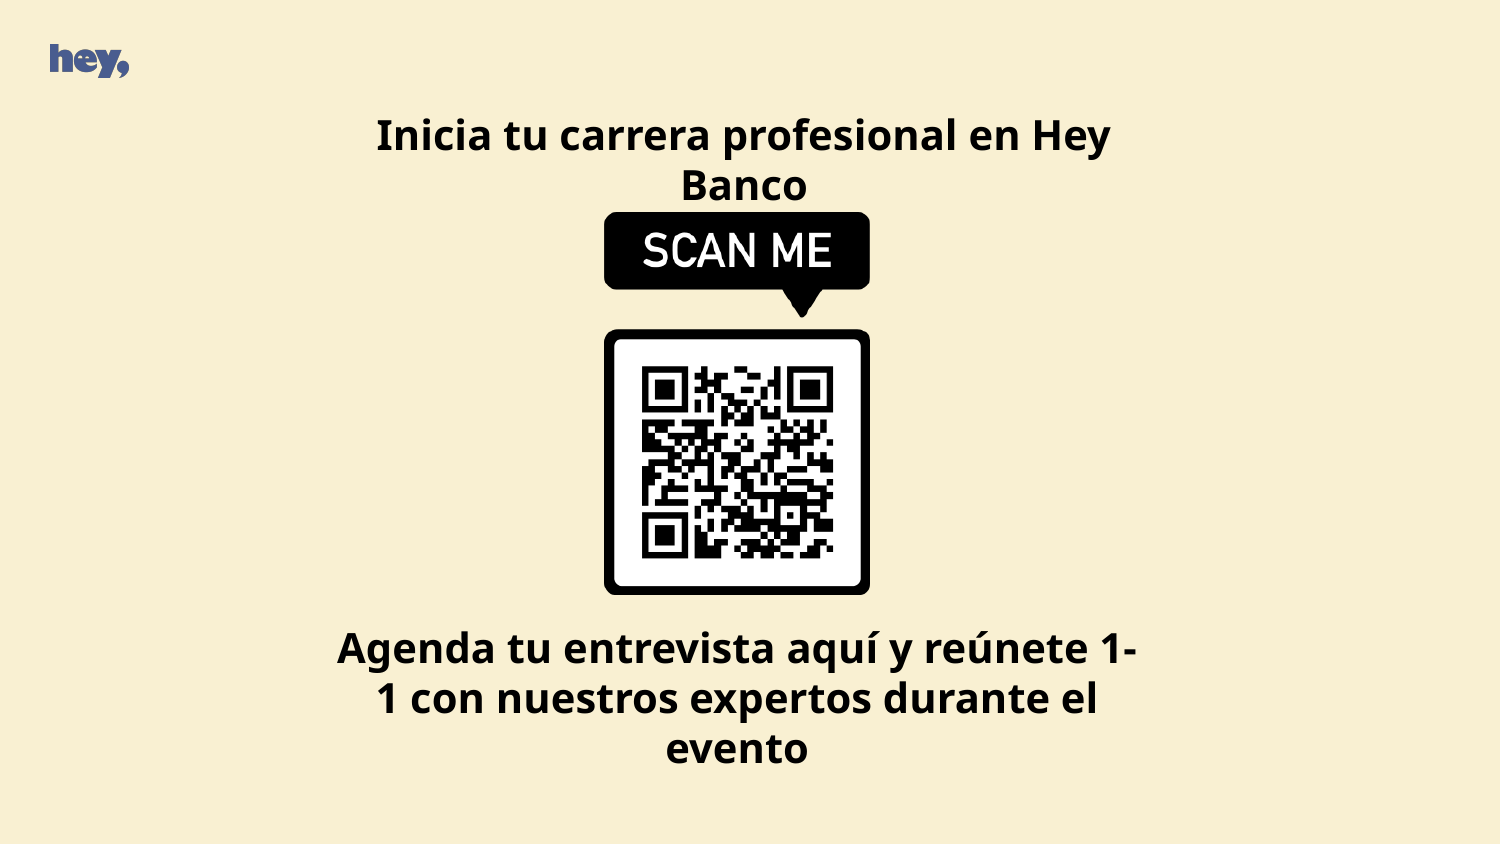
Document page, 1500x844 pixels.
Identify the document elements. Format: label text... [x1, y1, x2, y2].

text_box Agenda tu entrevista aquí y reúnete 1-1 con nuestros expertos durante el evento [318, 606, 1157, 787]
picture [604, 212, 871, 595]
text_box Inicia tu carrera profesional en Hey Banco [325, 94, 1163, 224]
picture [50, 44, 129, 78]
